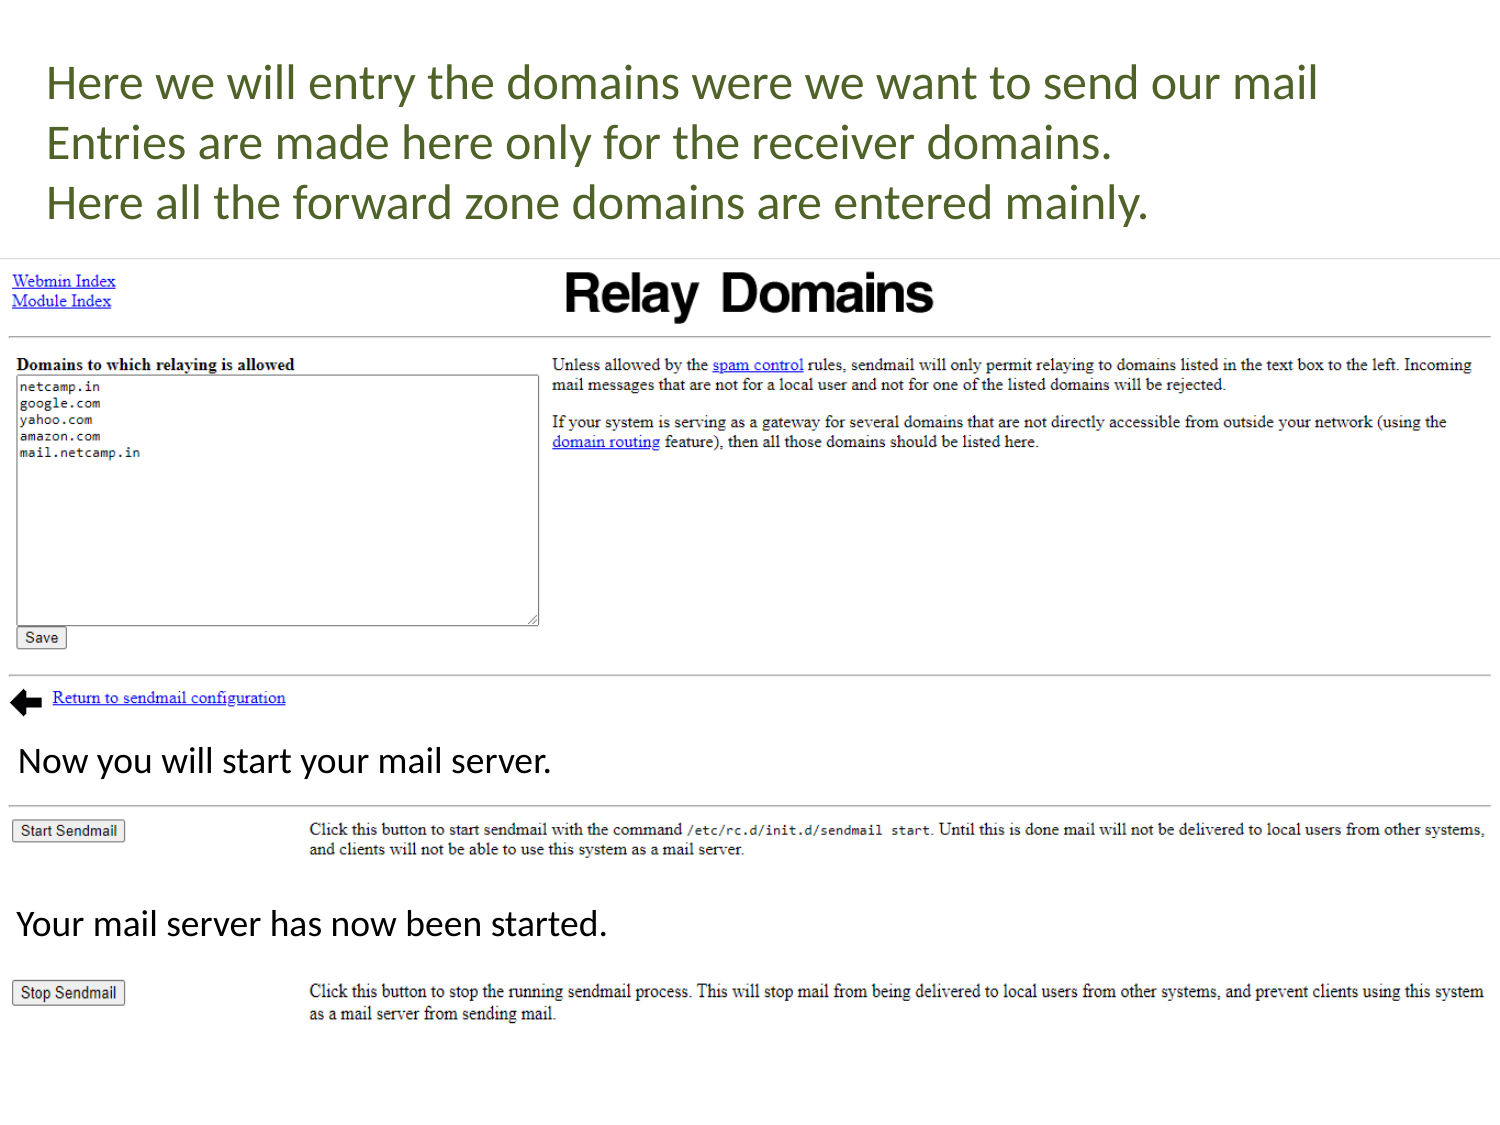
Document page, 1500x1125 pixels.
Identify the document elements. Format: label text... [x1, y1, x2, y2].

picture [0, 255, 1500, 732]
picture [0, 967, 1500, 1036]
text_box Now you will start your mail server. [3, 740, 568, 788]
text_box Here we will entry the domains were we want to send our mail Entries are made here only for the receiver domains. Here all the forward zone domains are entered mainly. [31, 42, 1335, 253]
text_box Your mail server has now been started. [1, 891, 624, 952]
picture [0, 804, 1500, 870]
